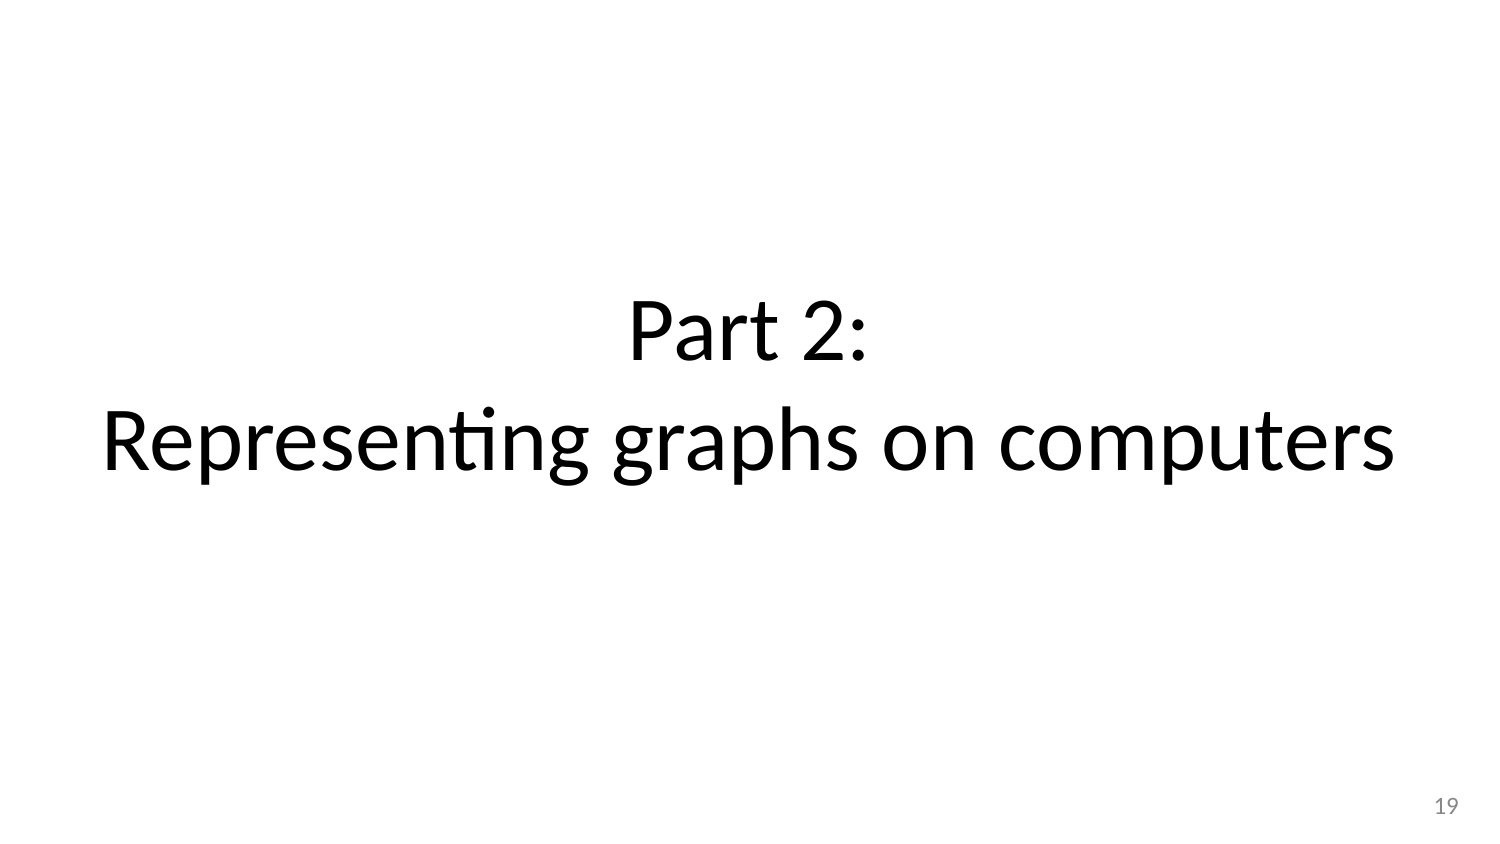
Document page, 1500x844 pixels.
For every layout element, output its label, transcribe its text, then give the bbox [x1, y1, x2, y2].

title Part 2: Representing graphs on computers [75, 308, 1425, 450]
slide_number ‹#› [1123, 782, 1474, 827]
